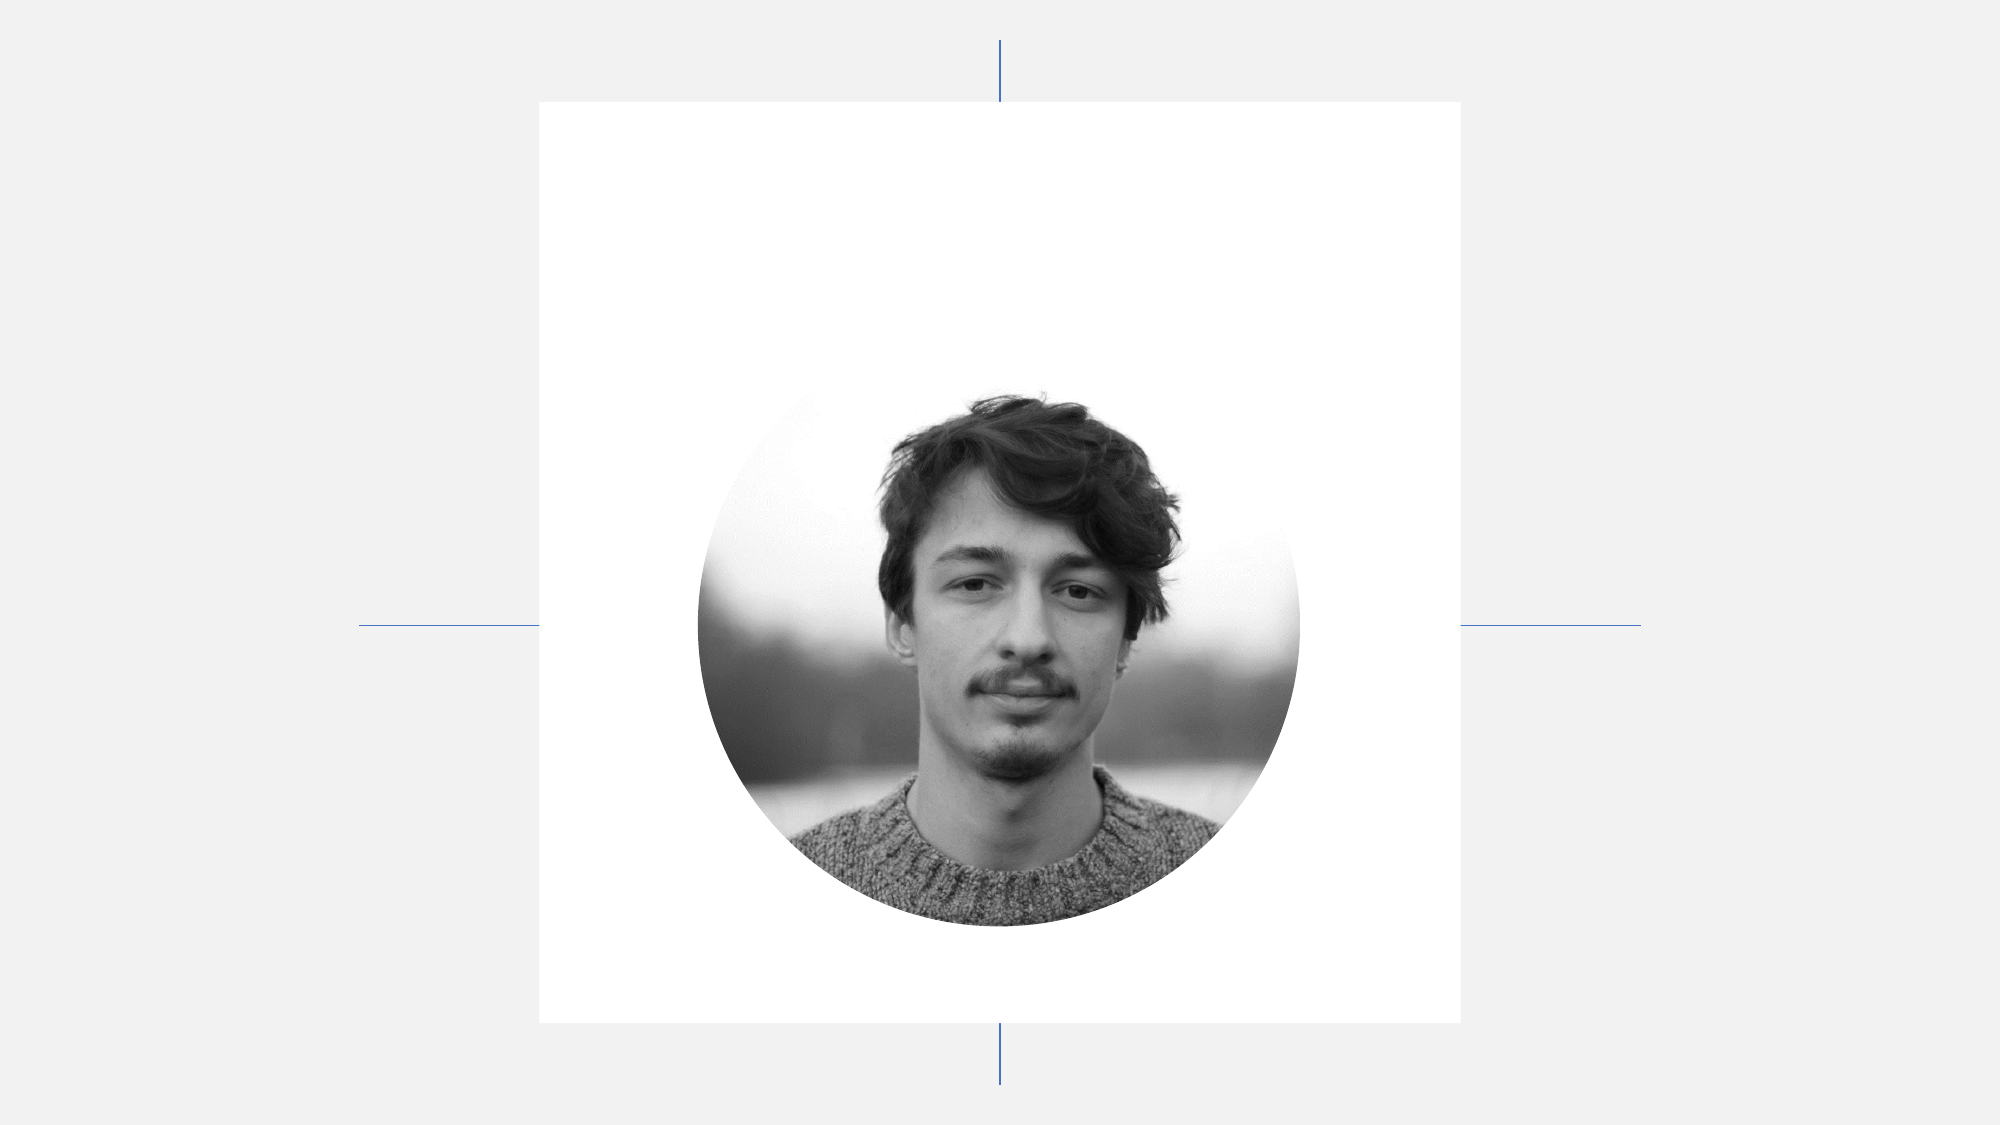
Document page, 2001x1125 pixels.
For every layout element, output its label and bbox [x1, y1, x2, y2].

text_box [359, 40, 1641, 1085]
picture [697, 324, 1301, 927]
